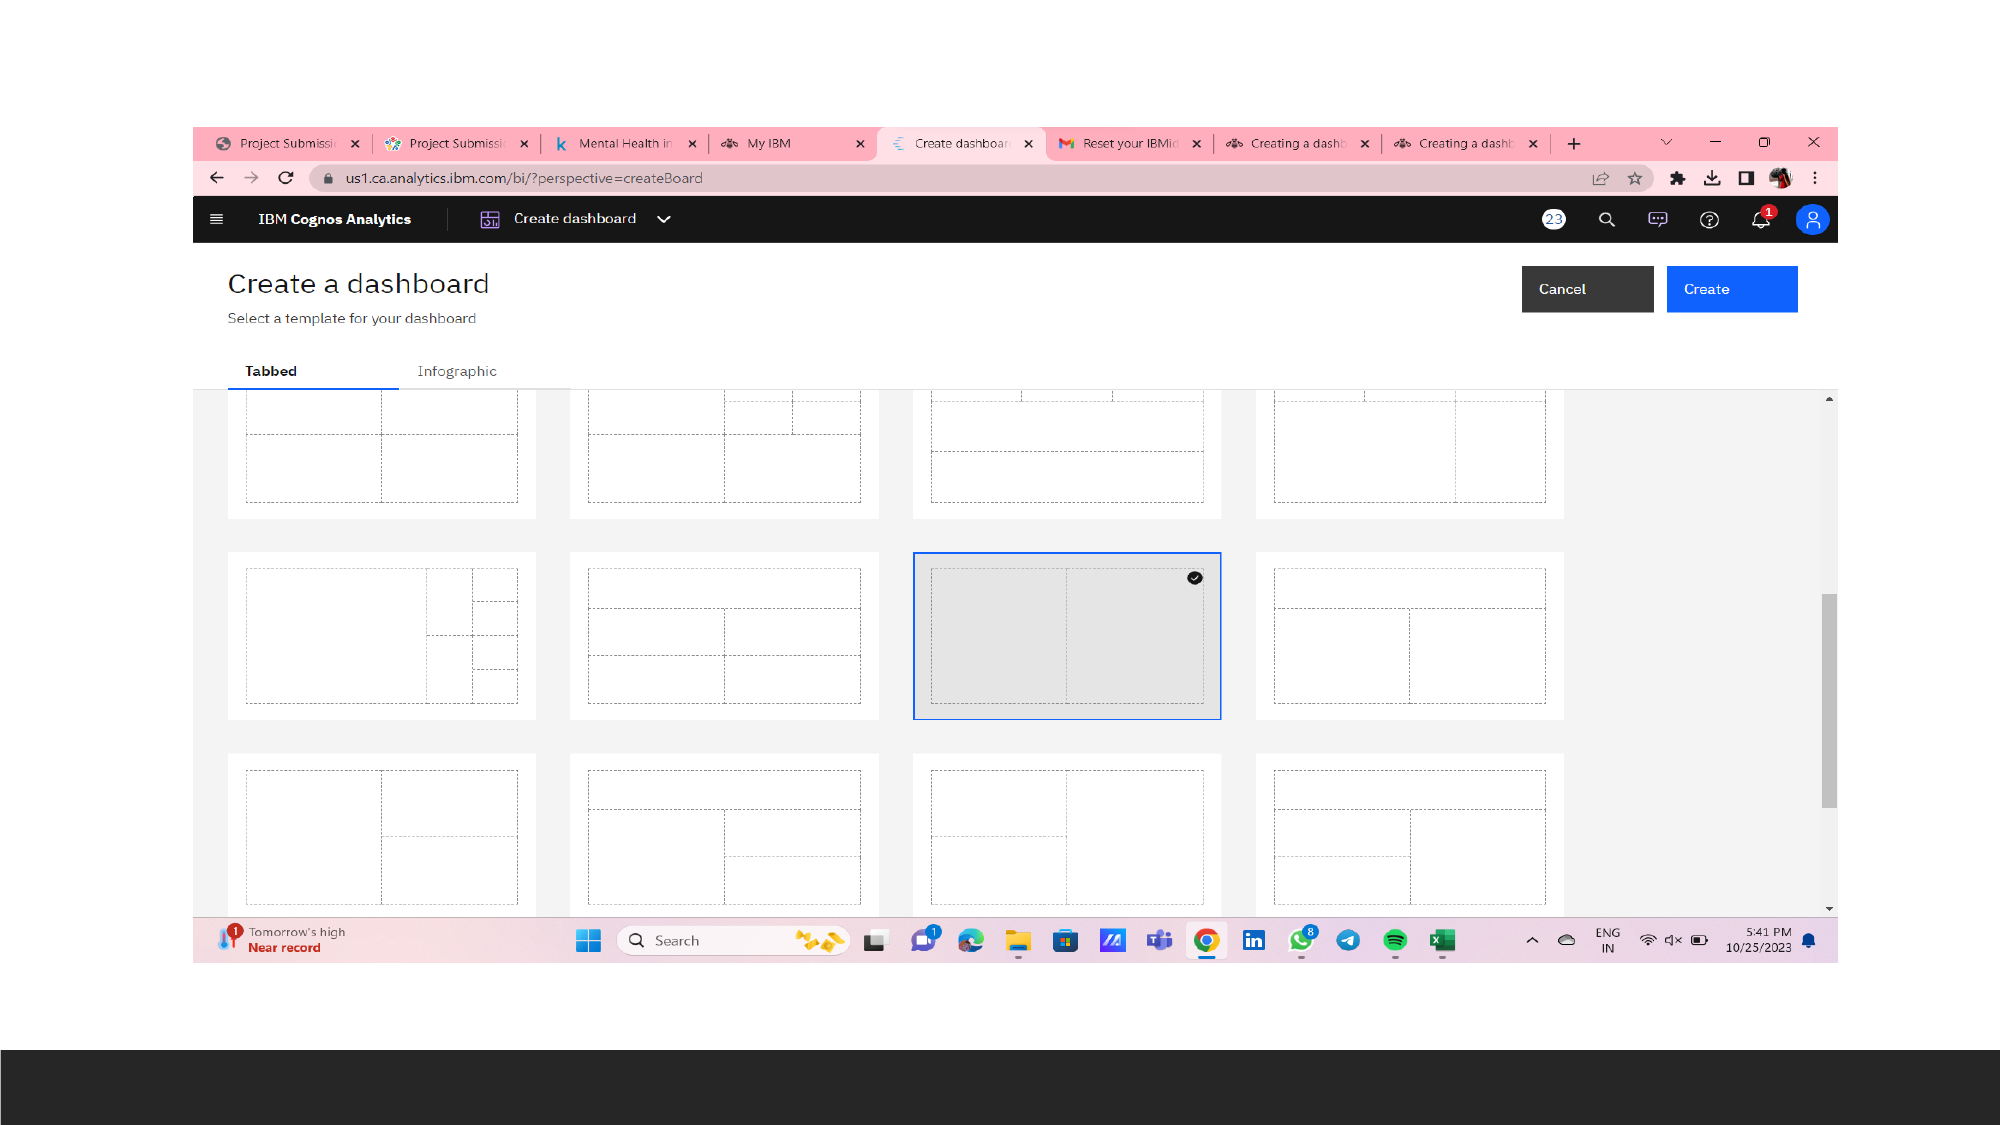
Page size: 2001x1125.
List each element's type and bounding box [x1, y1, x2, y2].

picture [193, 126, 1839, 963]
